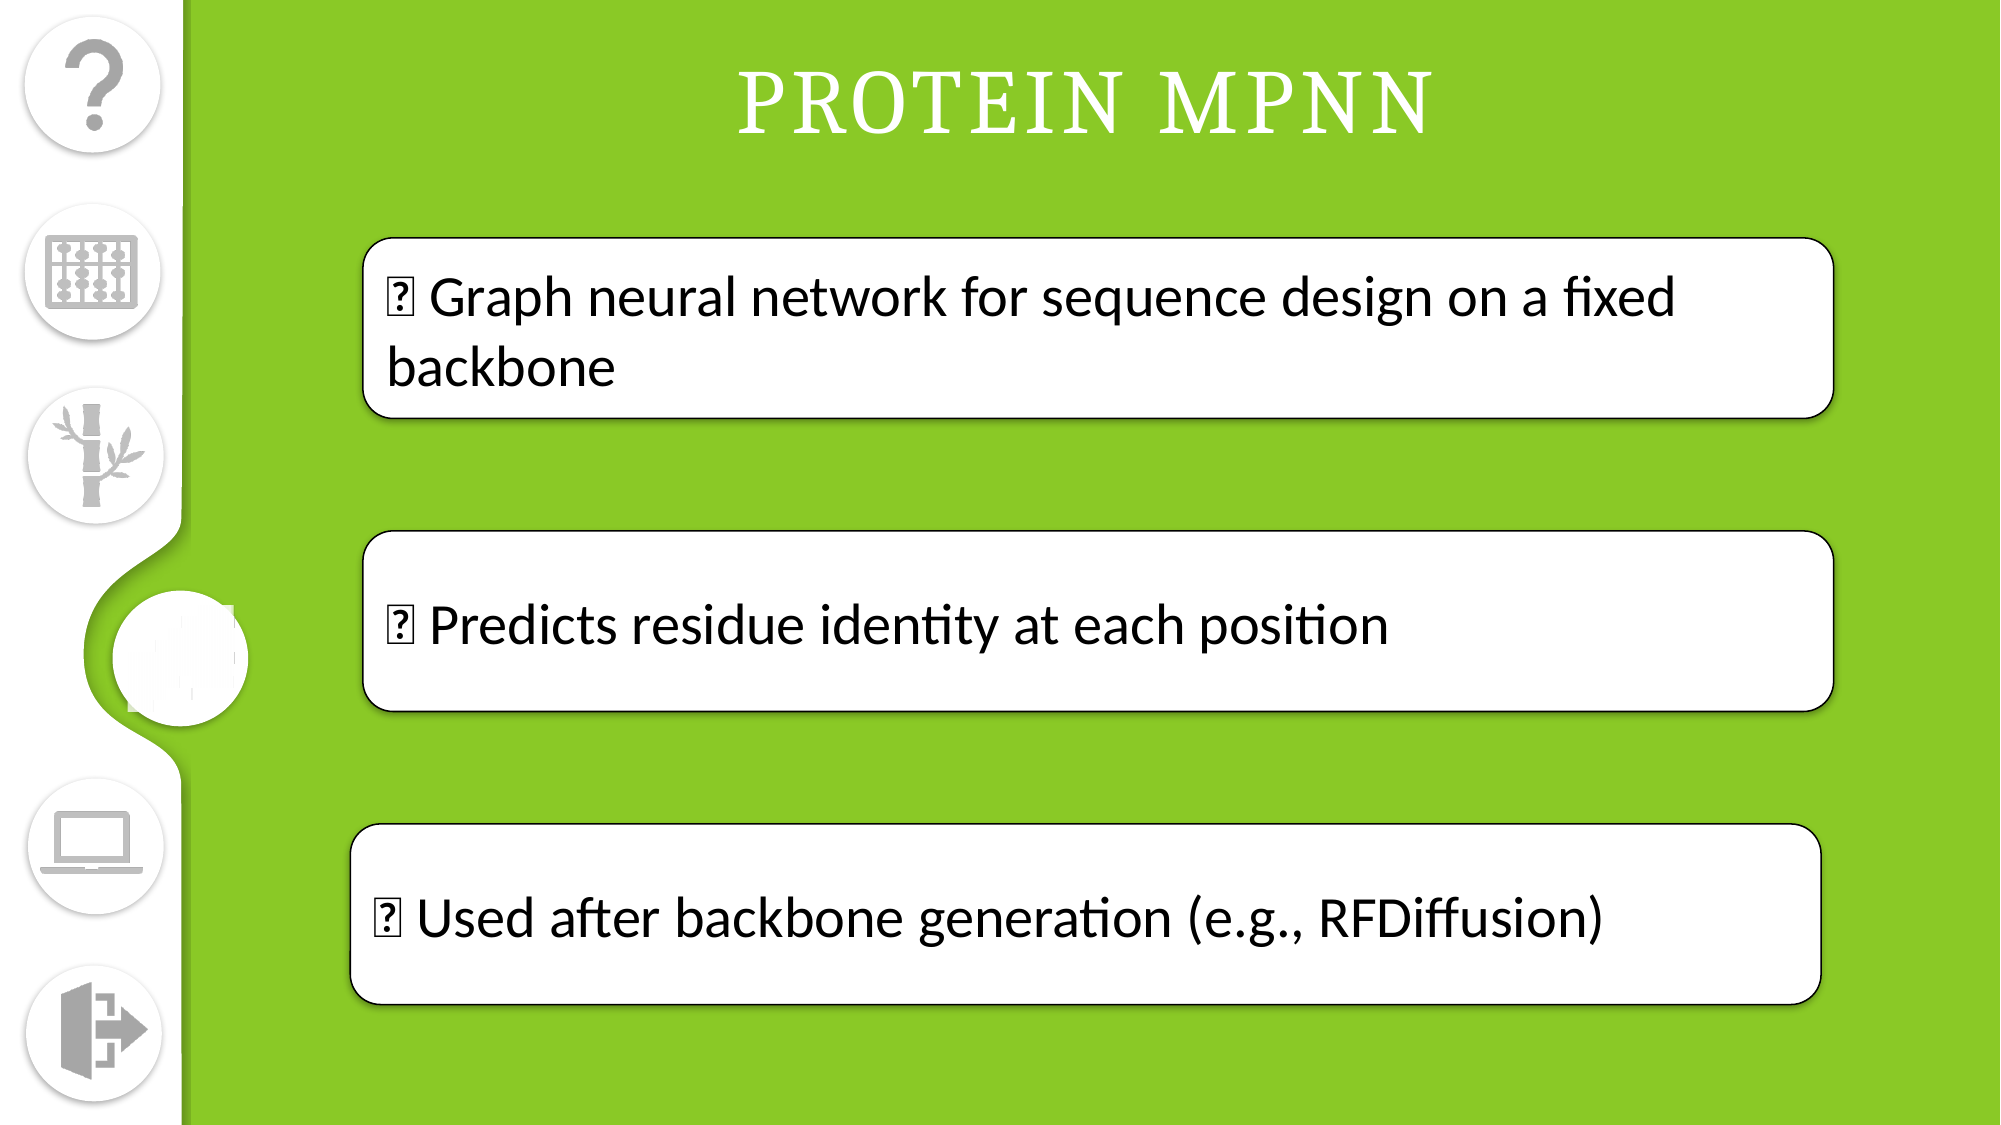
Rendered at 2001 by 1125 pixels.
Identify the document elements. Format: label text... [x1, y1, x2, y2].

text_box 🧠 Graph neural network for sequence design on a fixed backbone [362, 237, 1835, 420]
text_box 🎯 Predicts residue identity at each position [362, 530, 1835, 713]
text_box 🧩 Used after backbone generation (e.g., RFDiffusion) [349, 823, 1822, 1006]
text_box [0, 0, 184, 1125]
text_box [112, 590, 249, 727]
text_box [27, 778, 164, 915]
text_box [24, 203, 161, 340]
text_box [25, 965, 163, 1102]
text_box Protein MPNN [185, 3, 1986, 191]
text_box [24, 16, 161, 153]
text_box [27, 387, 164, 524]
